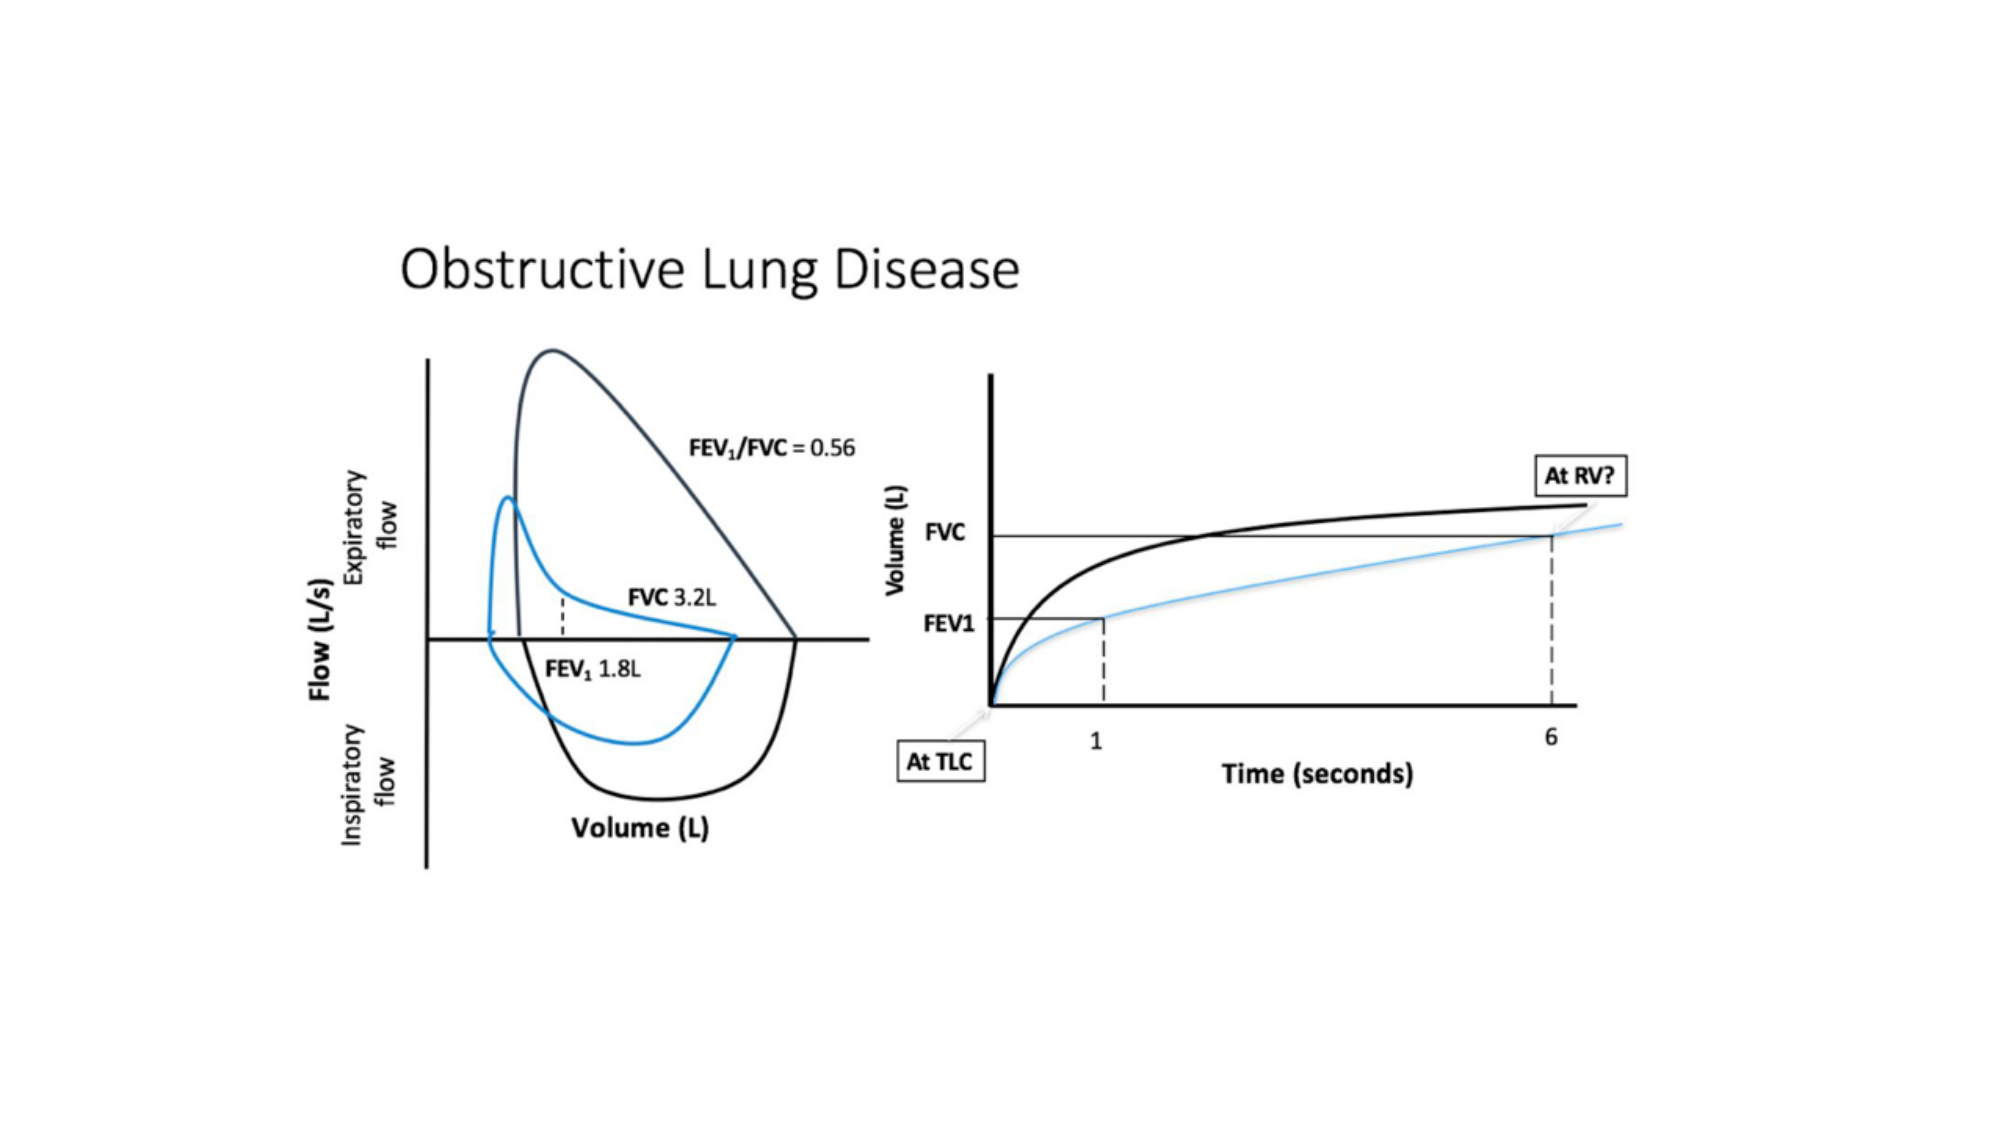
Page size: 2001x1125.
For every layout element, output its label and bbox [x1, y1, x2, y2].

list [225, 205, 1703, 920]
